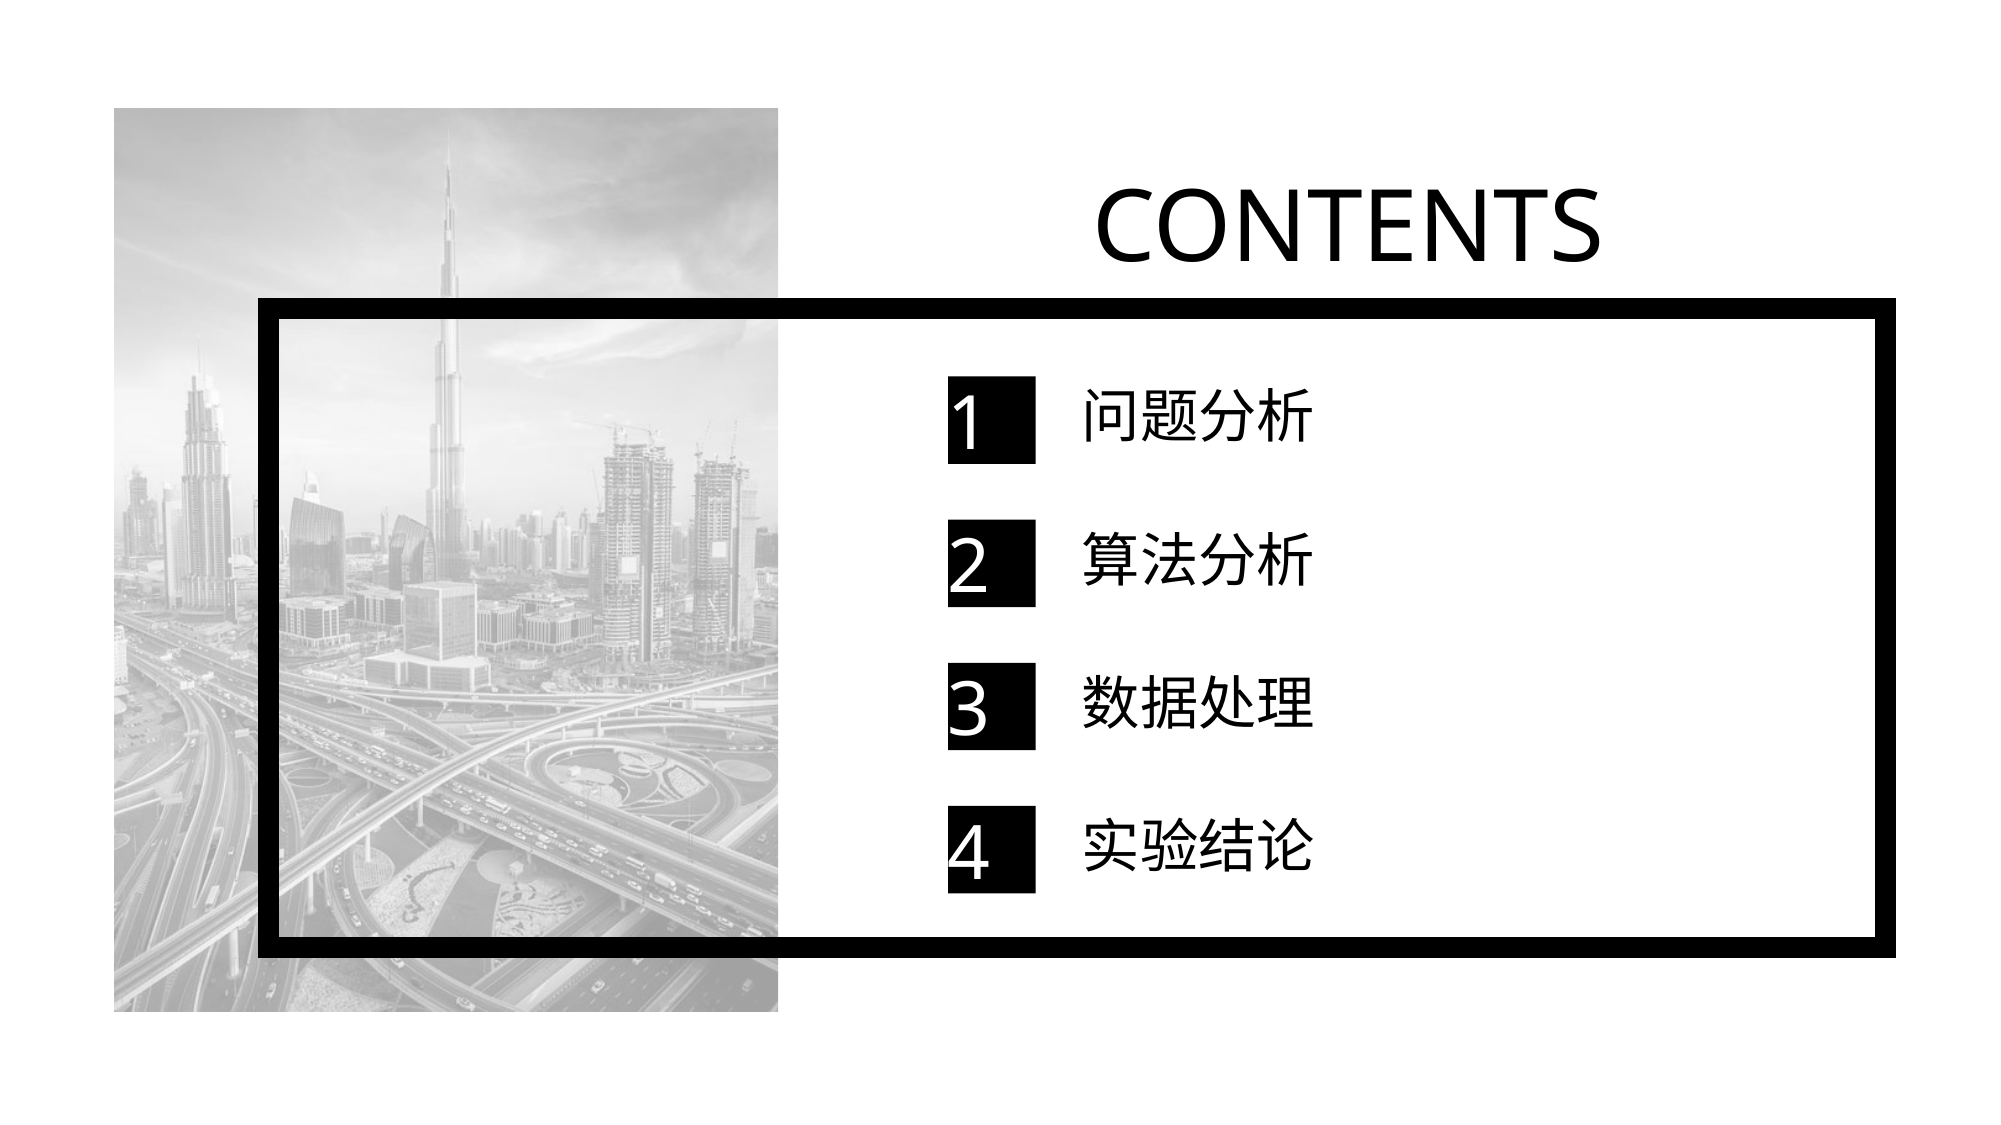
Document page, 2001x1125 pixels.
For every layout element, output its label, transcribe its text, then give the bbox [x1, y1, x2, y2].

picture [114, 108, 779, 1012]
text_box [932, 510, 1869, 617]
text_box CONTENTS [1077, 153, 1879, 289]
text_box [779, 308, 1887, 949]
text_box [932, 796, 1869, 903]
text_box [932, 653, 1869, 760]
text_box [932, 367, 1869, 474]
